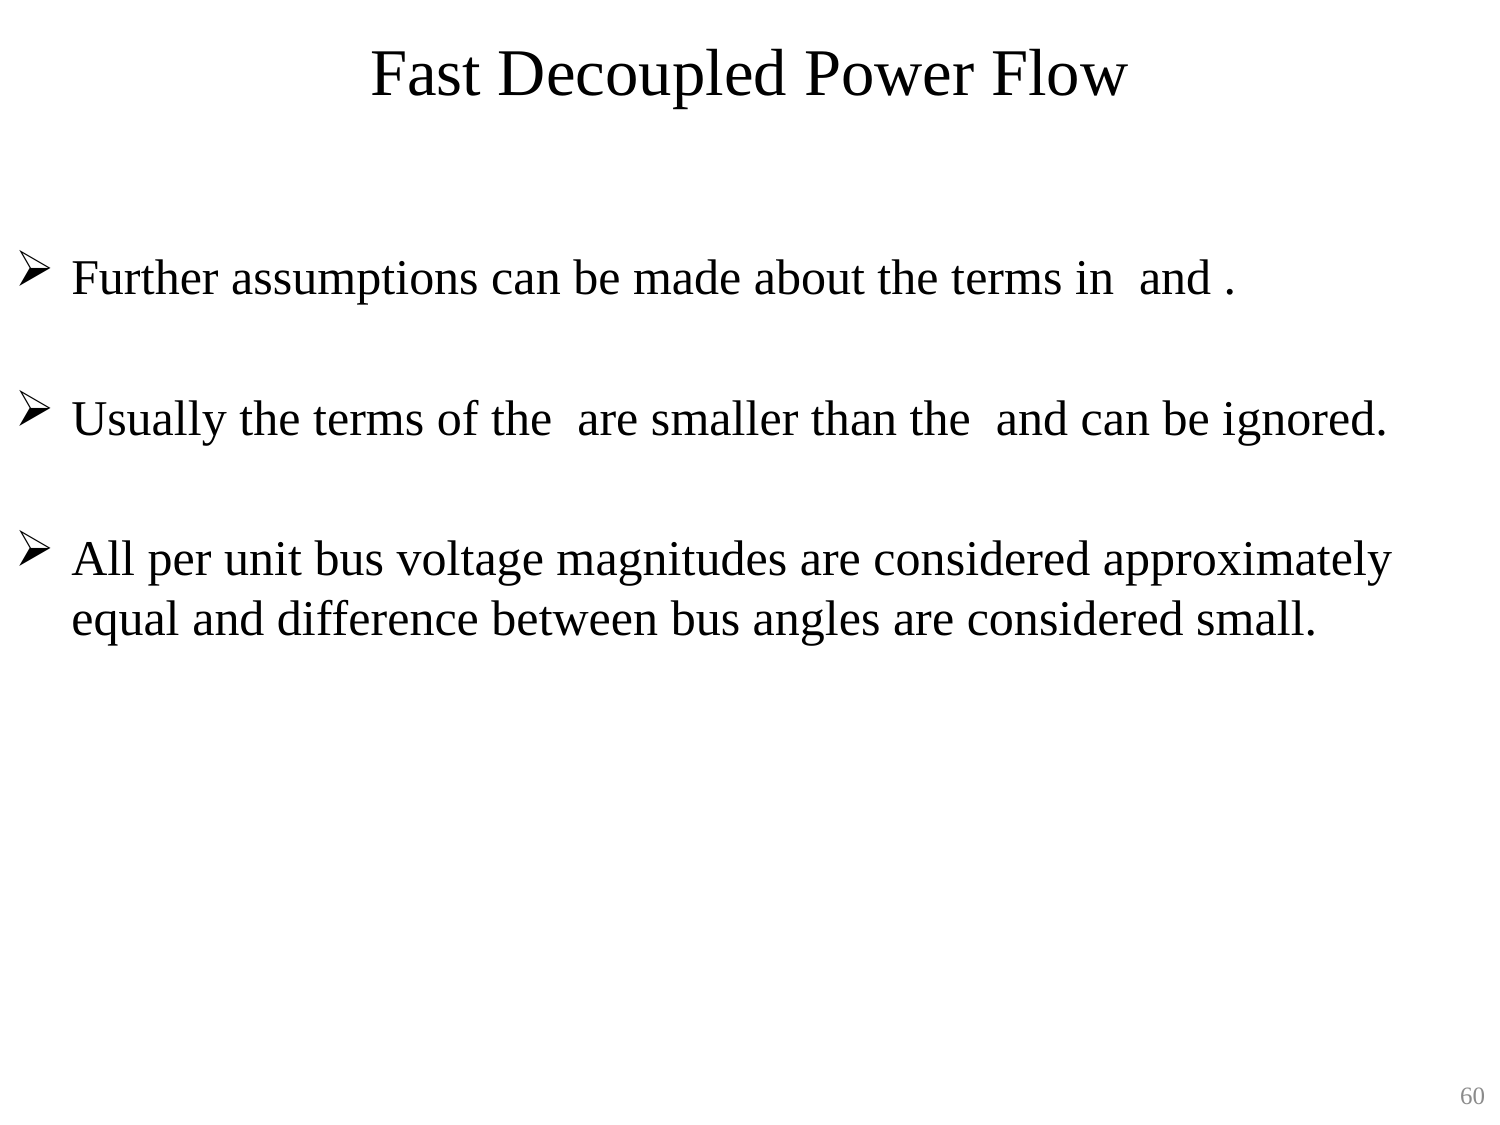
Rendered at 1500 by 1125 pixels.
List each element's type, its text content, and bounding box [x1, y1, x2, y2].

slide_number 60 [1149, 1065, 1500, 1125]
title Fast Decoupled Power Flow [75, 0, 1425, 163]
